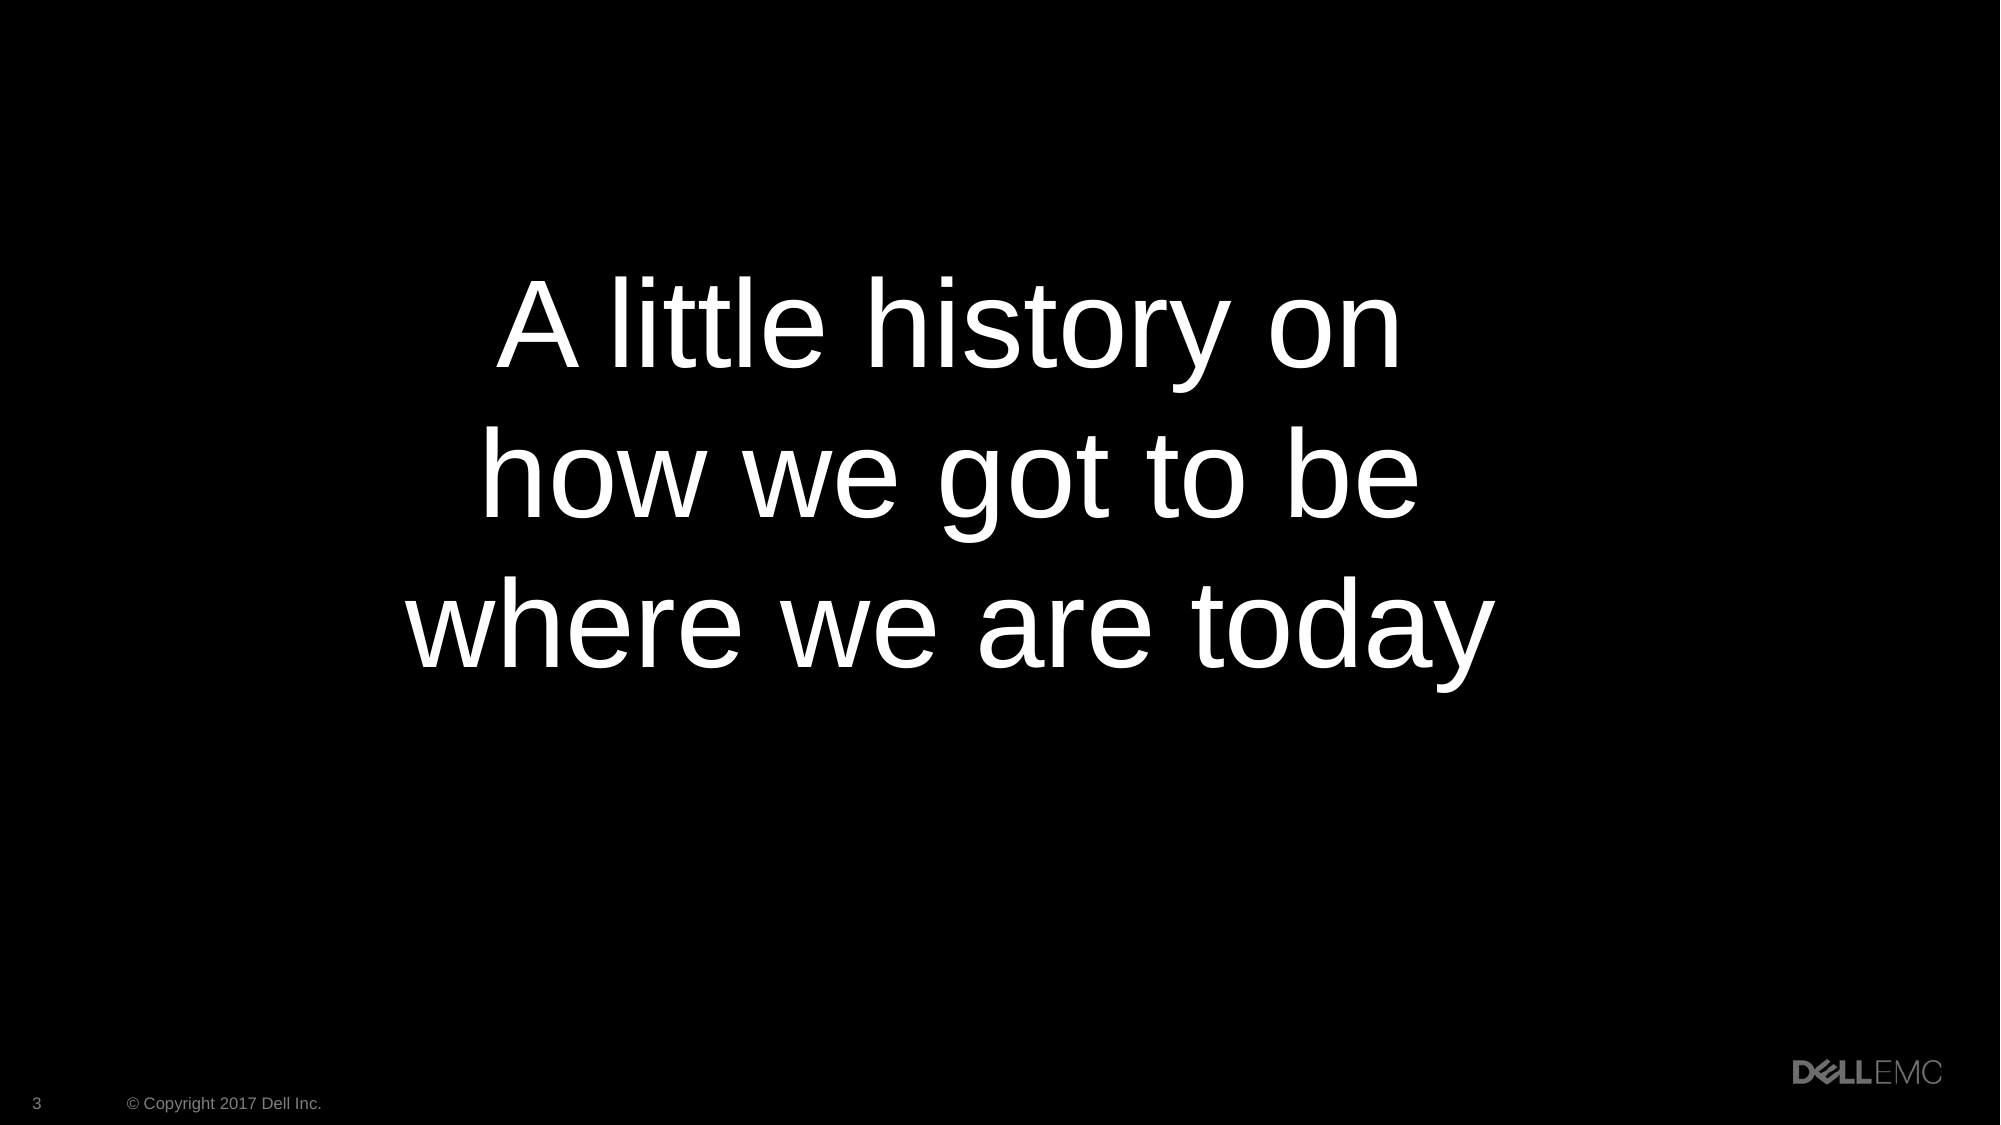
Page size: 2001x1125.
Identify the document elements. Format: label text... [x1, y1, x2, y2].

list A little history on how we got to be where we are today [372, 242, 1530, 720]
picture [1793, 1058, 1942, 1085]
